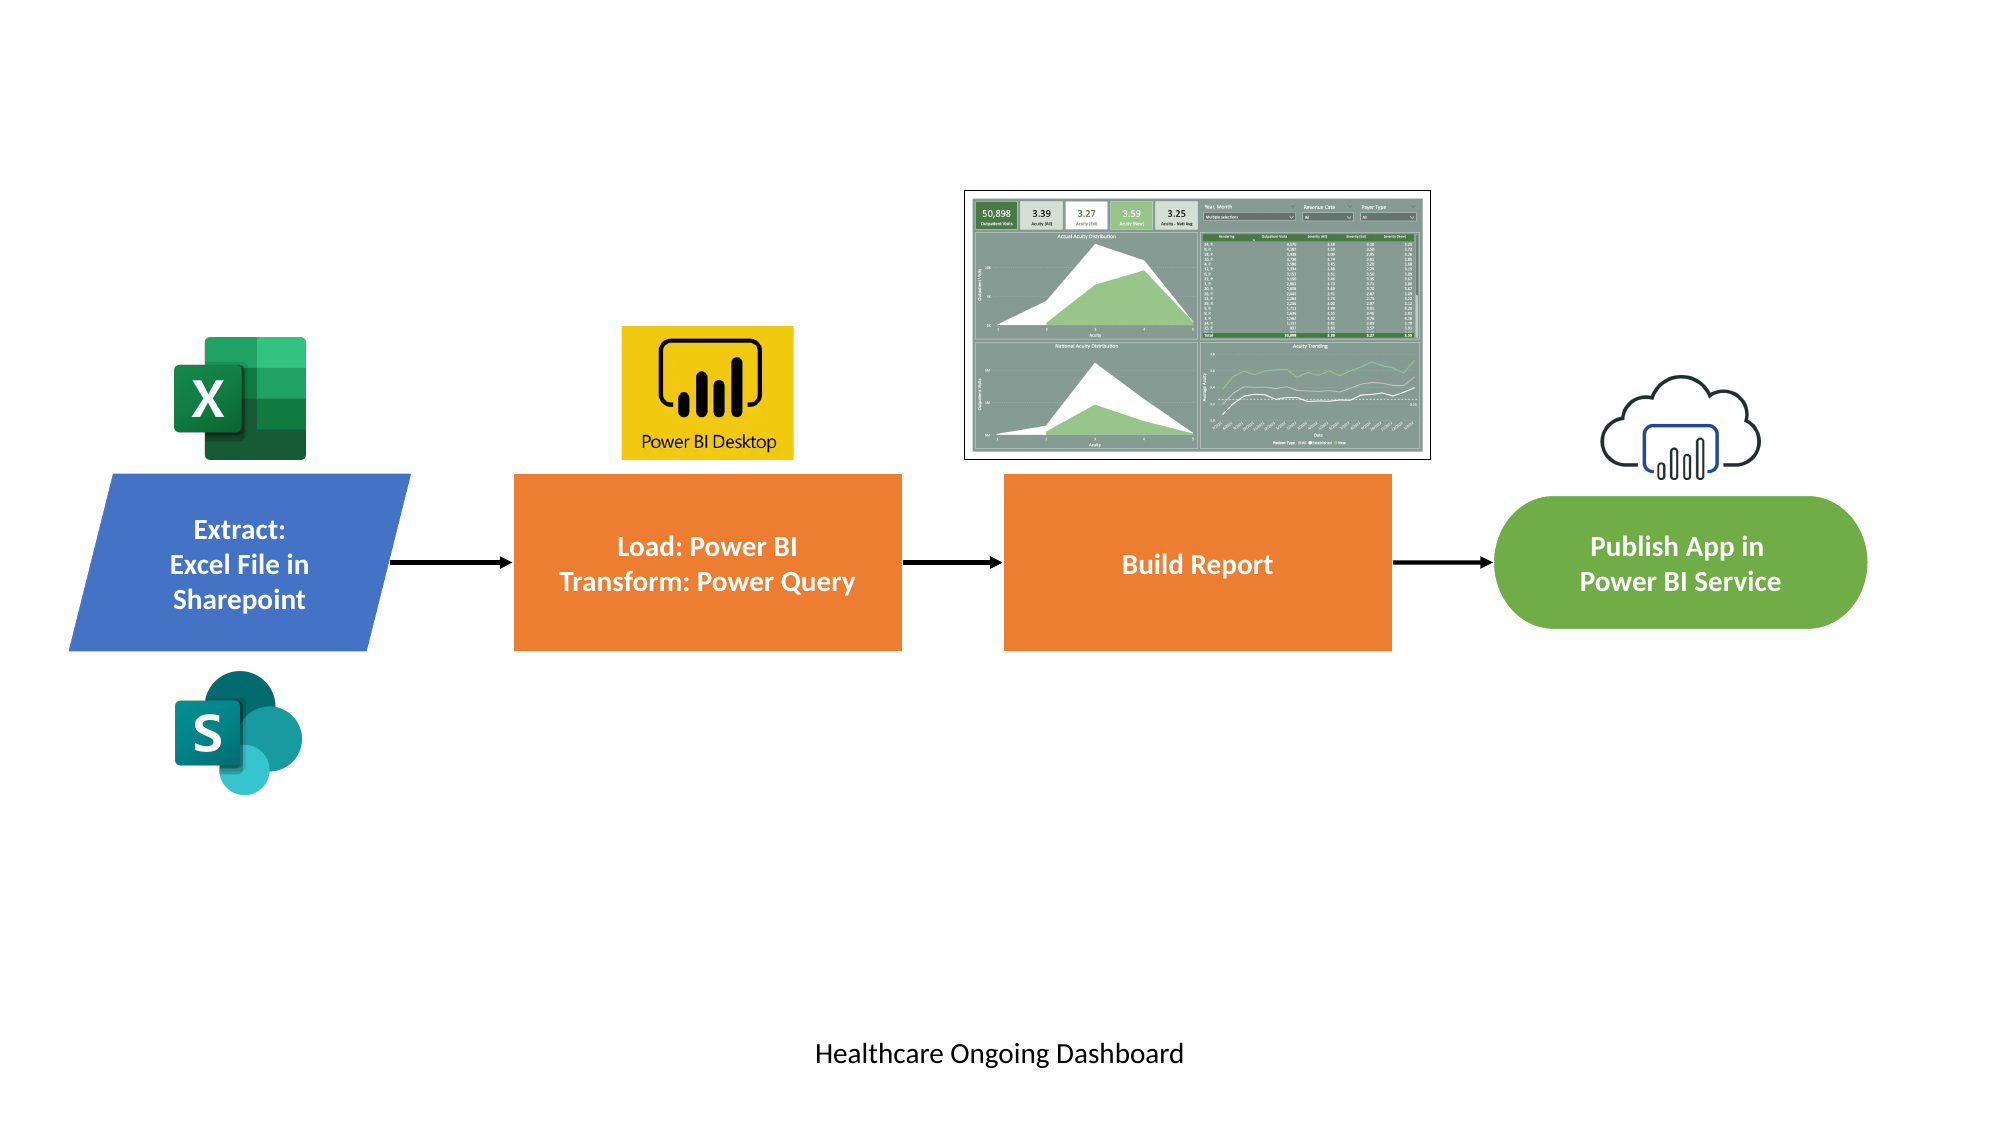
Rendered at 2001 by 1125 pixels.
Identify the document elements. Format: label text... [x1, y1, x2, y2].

picture [172, 665, 308, 799]
text_box Build Report [1002, 472, 1394, 653]
text_box Publish App in Power BI Service [1491, 493, 1870, 631]
picture [621, 325, 794, 460]
picture [964, 190, 1431, 460]
text_box Extract: Excel File in Sharepoint [65, 471, 414, 654]
picture [174, 337, 306, 460]
picture [1596, 360, 1765, 495]
text_box Load: Power BI Transform: Power Query [511, 472, 904, 653]
text_box Healthcare Ongoing Dashboard [697, 1026, 1303, 1077]
